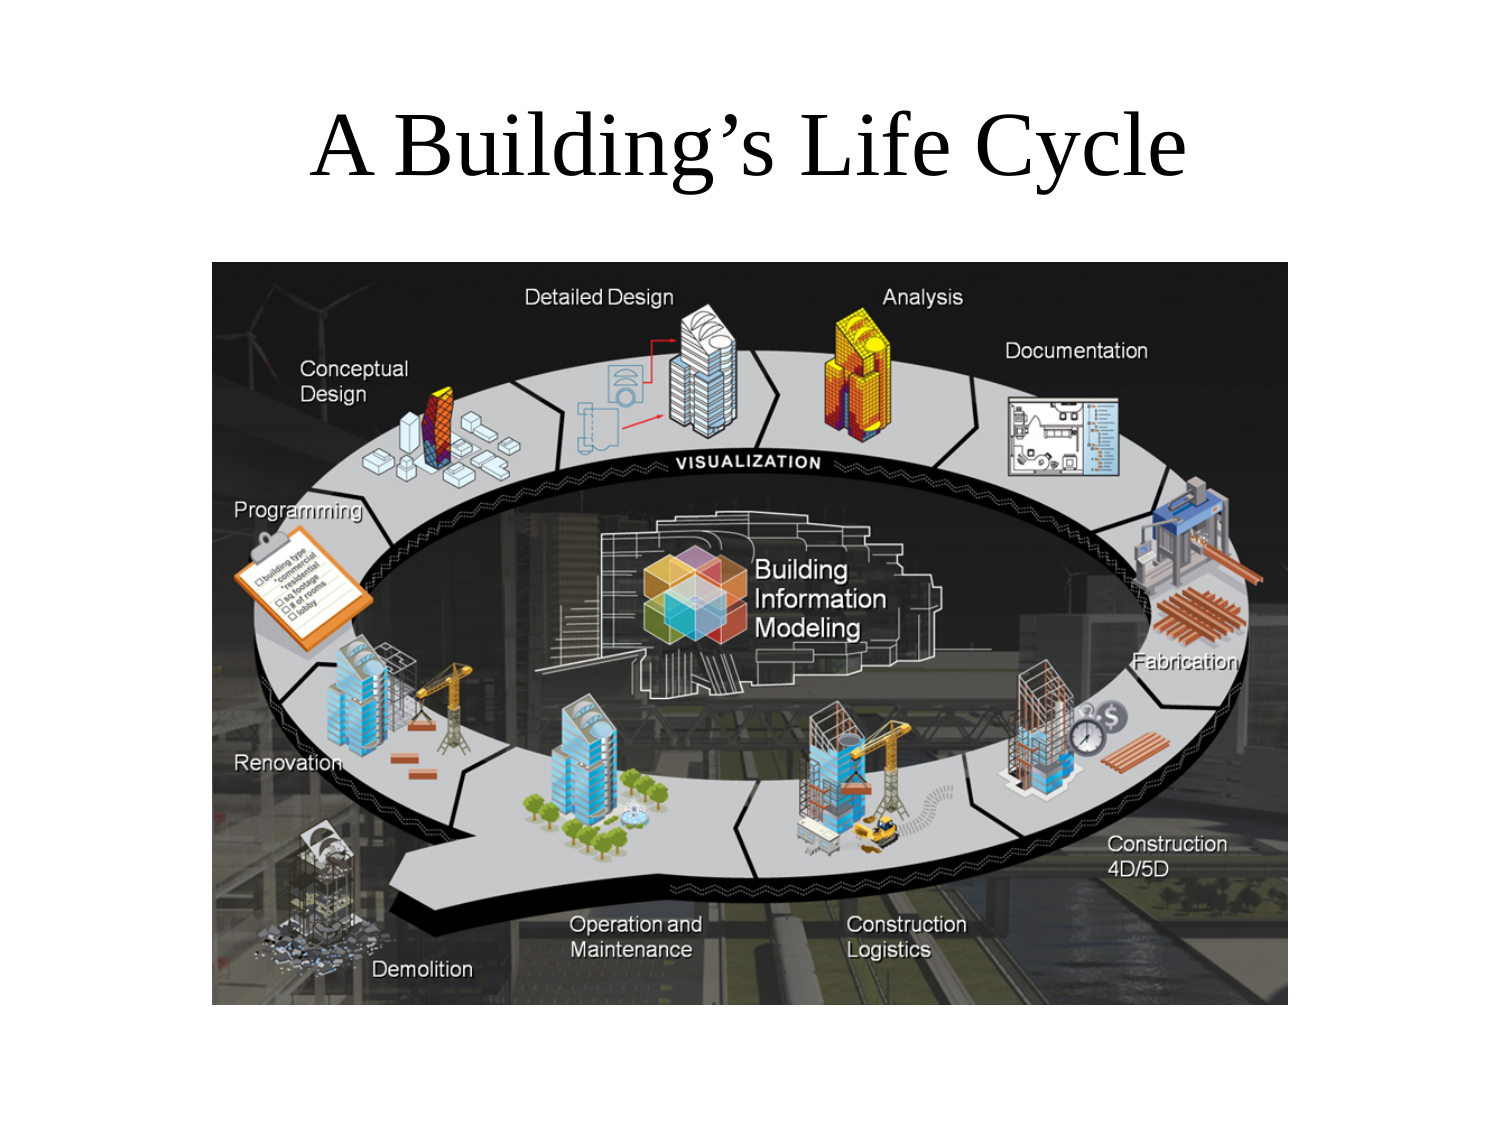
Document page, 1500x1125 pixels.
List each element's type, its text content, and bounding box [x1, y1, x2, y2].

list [212, 262, 1288, 1006]
title A Building’s Life Cycle [75, 45, 1425, 233]
